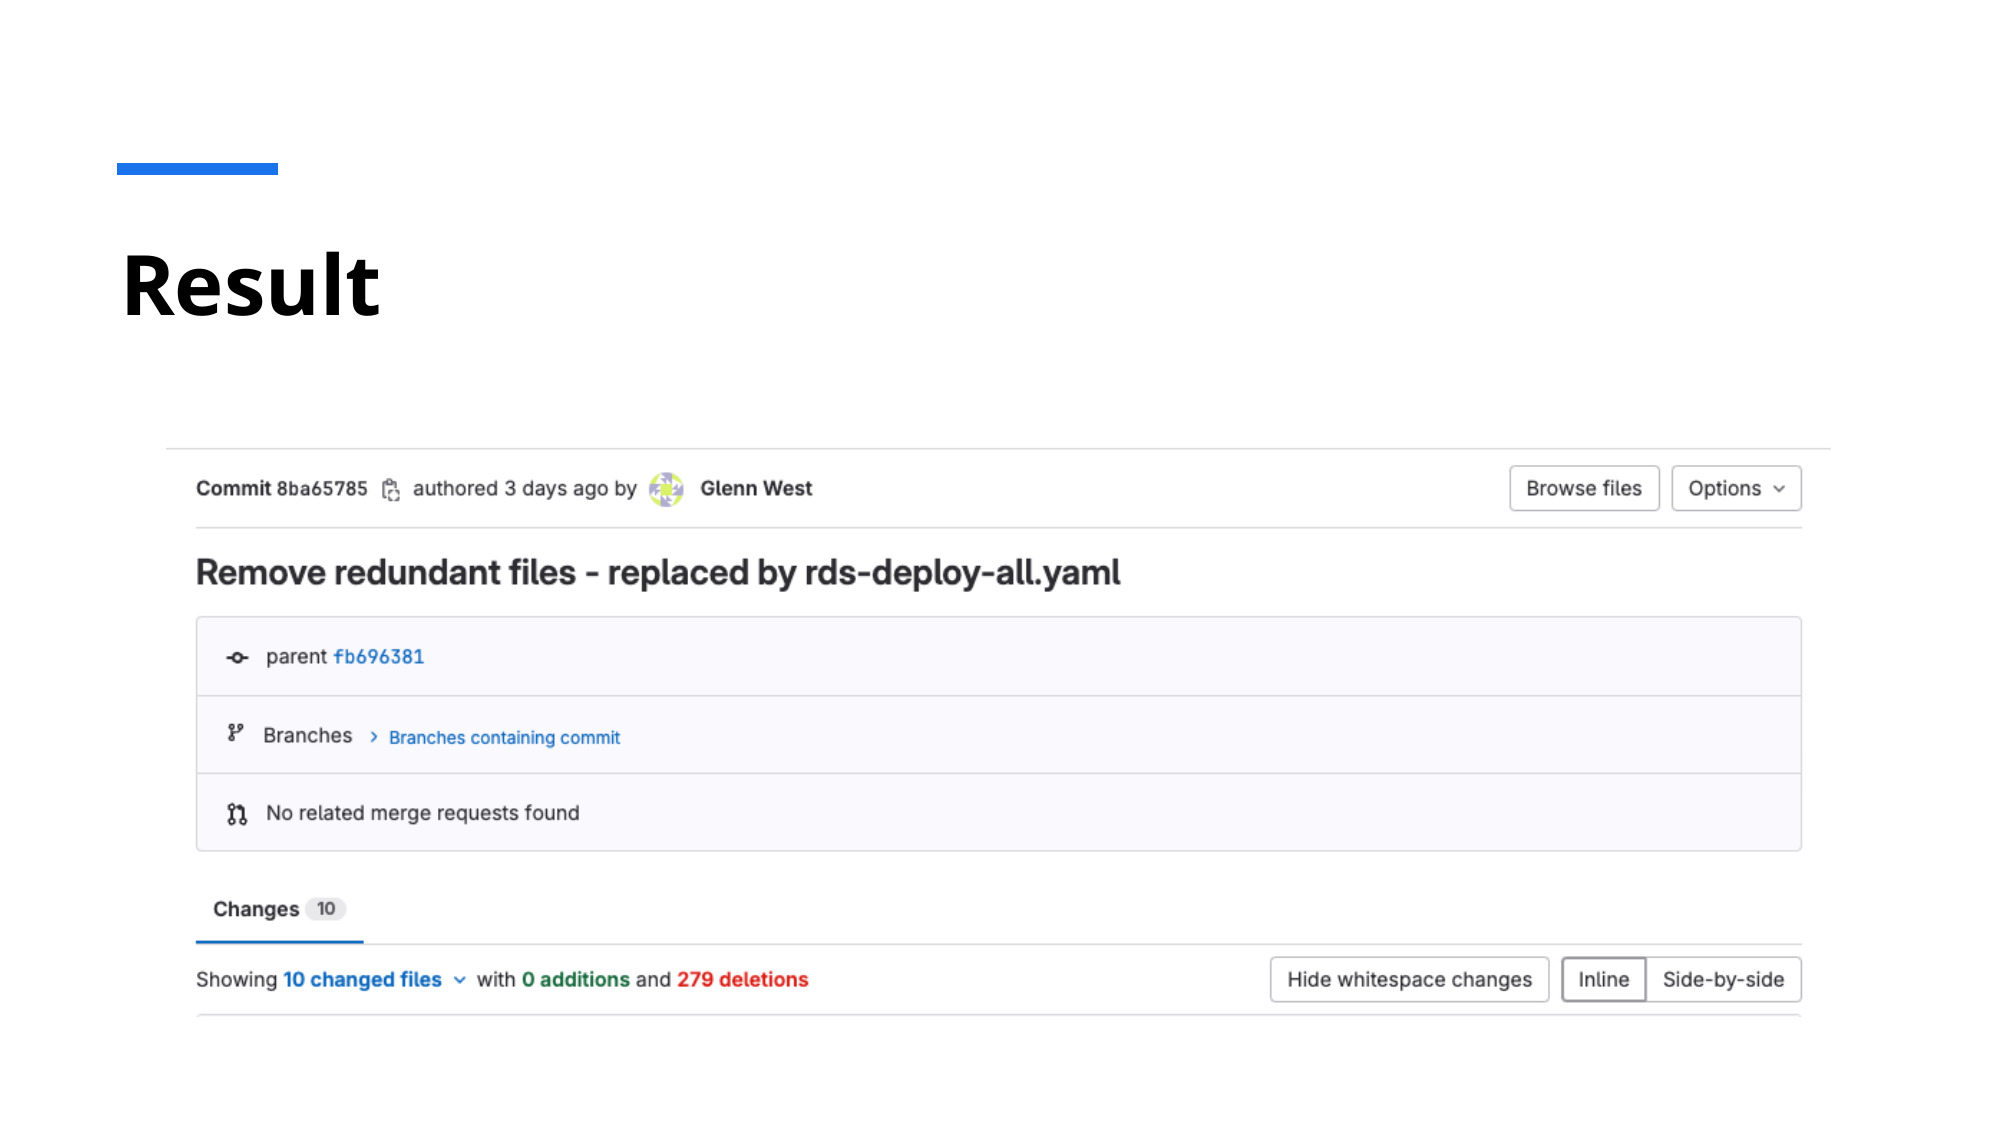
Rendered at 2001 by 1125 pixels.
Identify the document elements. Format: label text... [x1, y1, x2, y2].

title Result [105, 224, 1892, 405]
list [166, 431, 1831, 1017]
